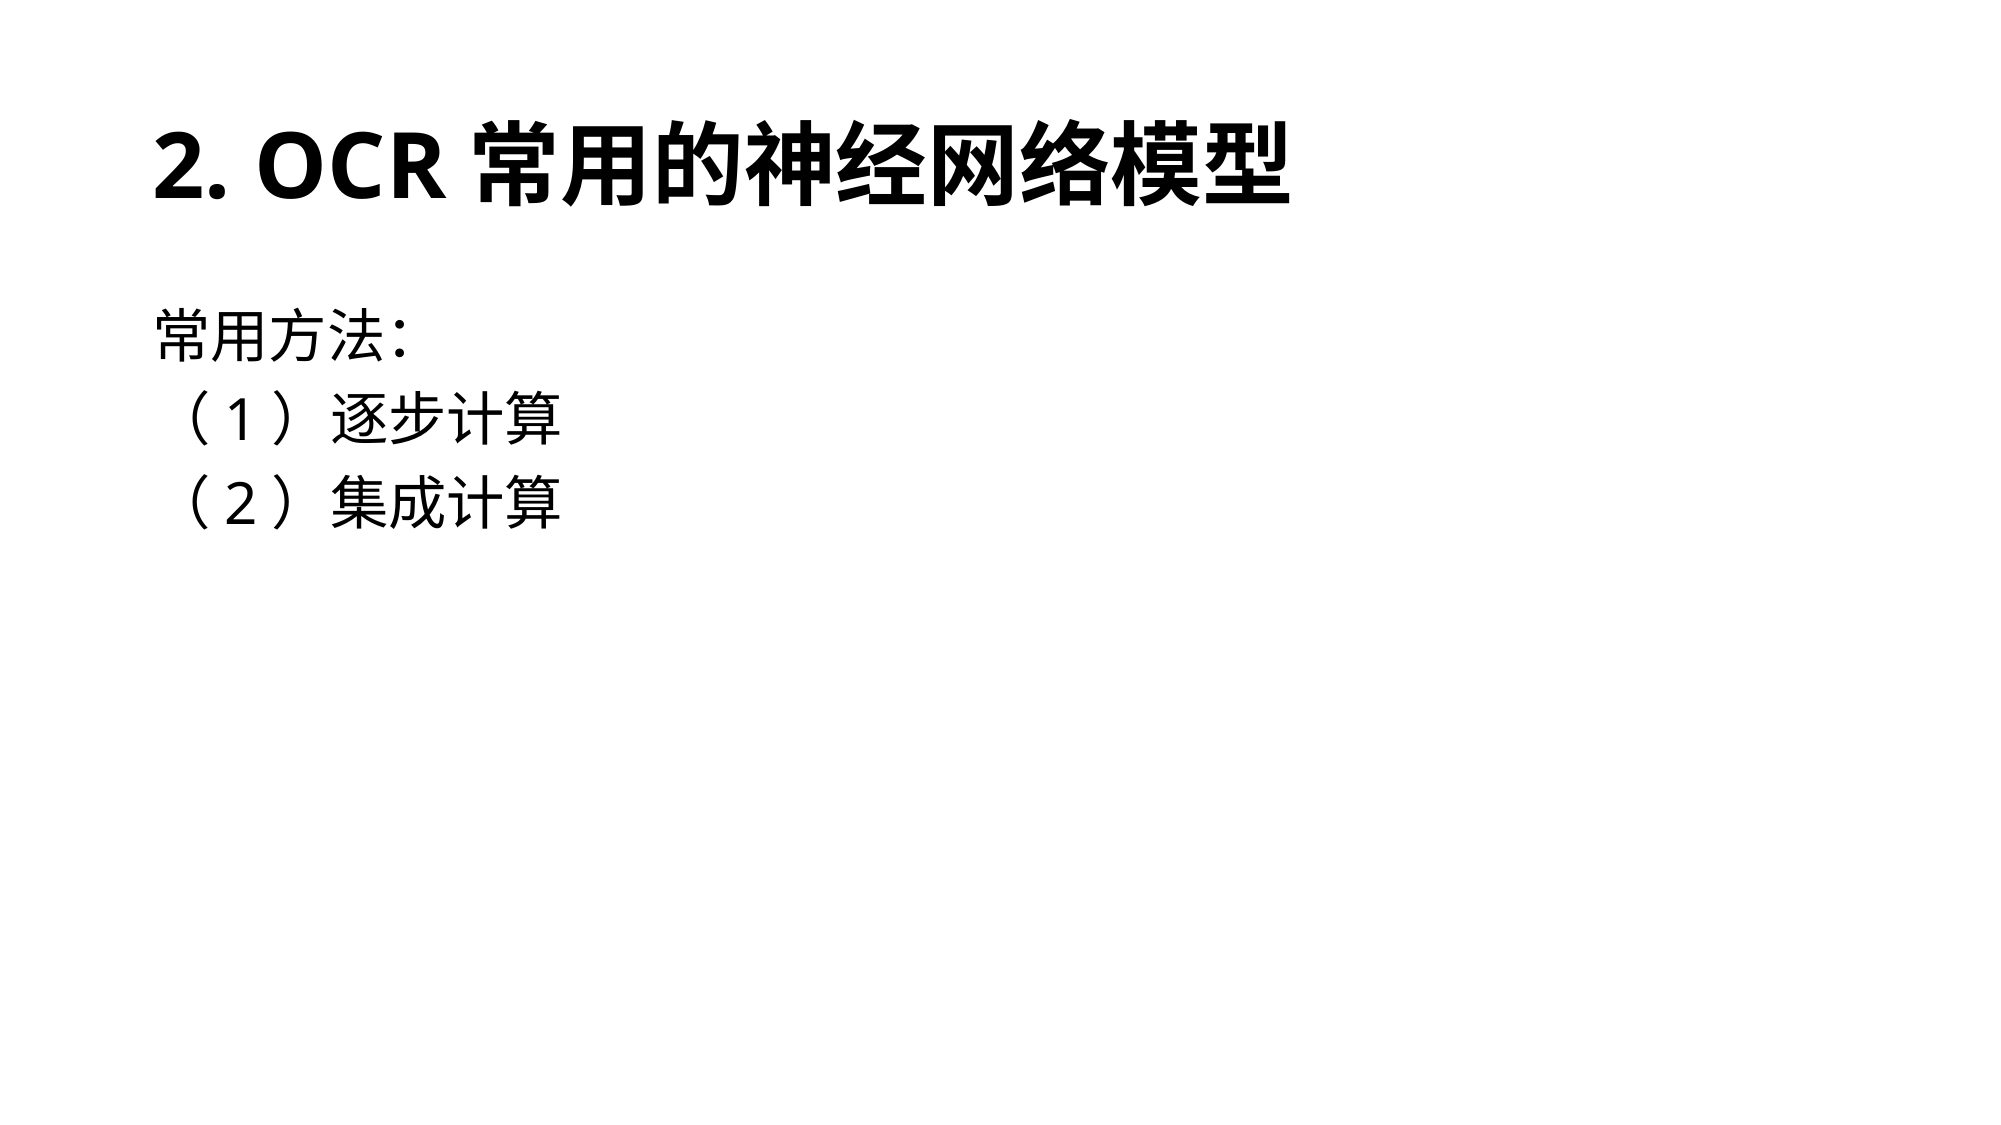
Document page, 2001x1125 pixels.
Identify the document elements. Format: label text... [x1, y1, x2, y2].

title 2. OCR常用的神经网络模型 [137, 59, 1863, 278]
list 常用方法： （1）逐步计算 （2）集成计算 [137, 299, 1863, 1125]
